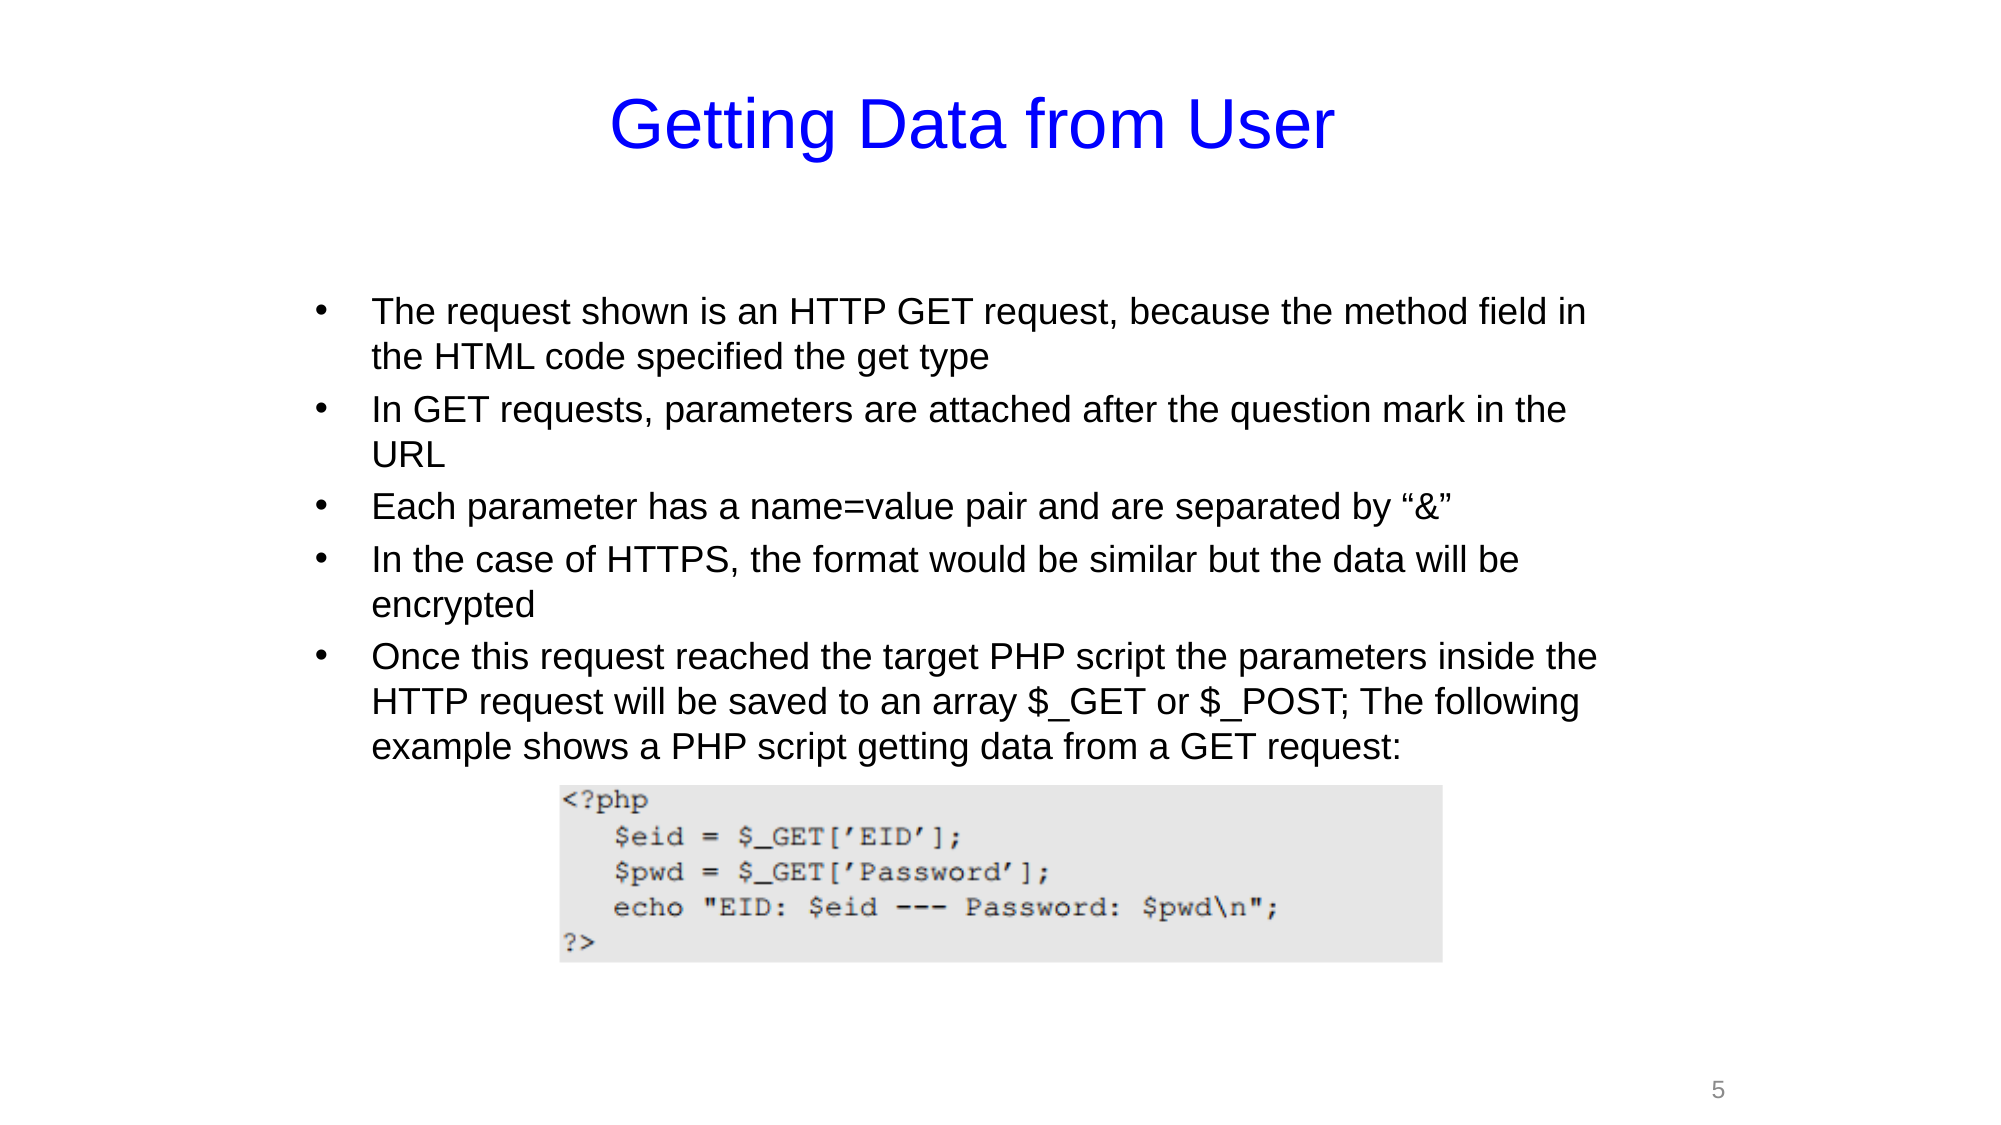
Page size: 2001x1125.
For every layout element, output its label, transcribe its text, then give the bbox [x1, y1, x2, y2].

title Getting Data from User [299, 38, 1647, 202]
text_box 5 [1638, 1076, 1741, 1100]
picture [556, 785, 1443, 966]
list The request shown is an HTTP GET request, because the method field in the HTML code specified the get type In GET requests, parameters are attached after the question mark in the URL Each parameter has a name=value pair and are separated by “&” In the case of HTTPS, the format would be similar but the data will be encrypted Once this request reached the target PHP script the parameters inside the HTTP request will be saved to an array $_GET or $_POST; The following example shows a PHP script getting data from a GET request: [299, 279, 1647, 966]
